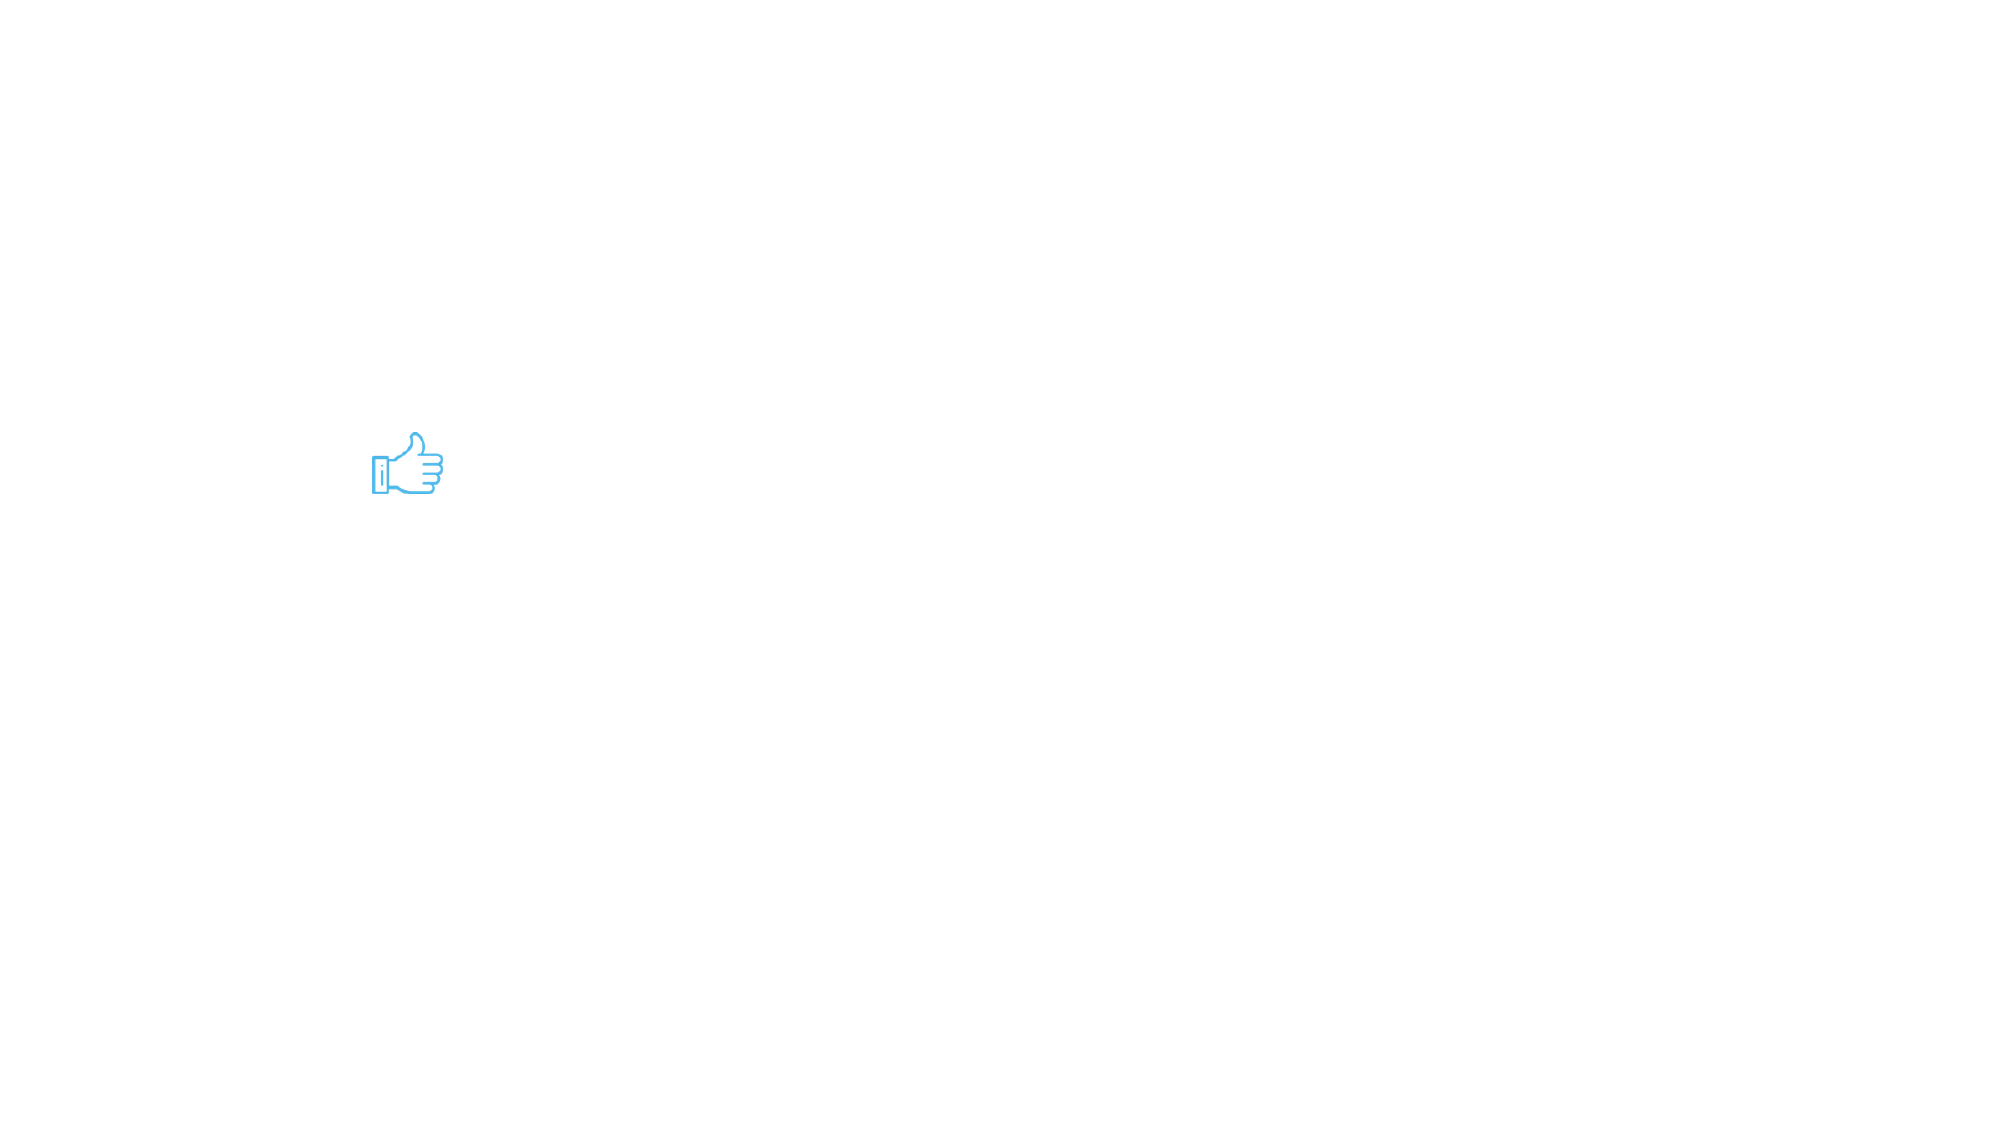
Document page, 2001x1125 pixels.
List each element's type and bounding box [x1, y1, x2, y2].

picture [372, 432, 443, 495]
